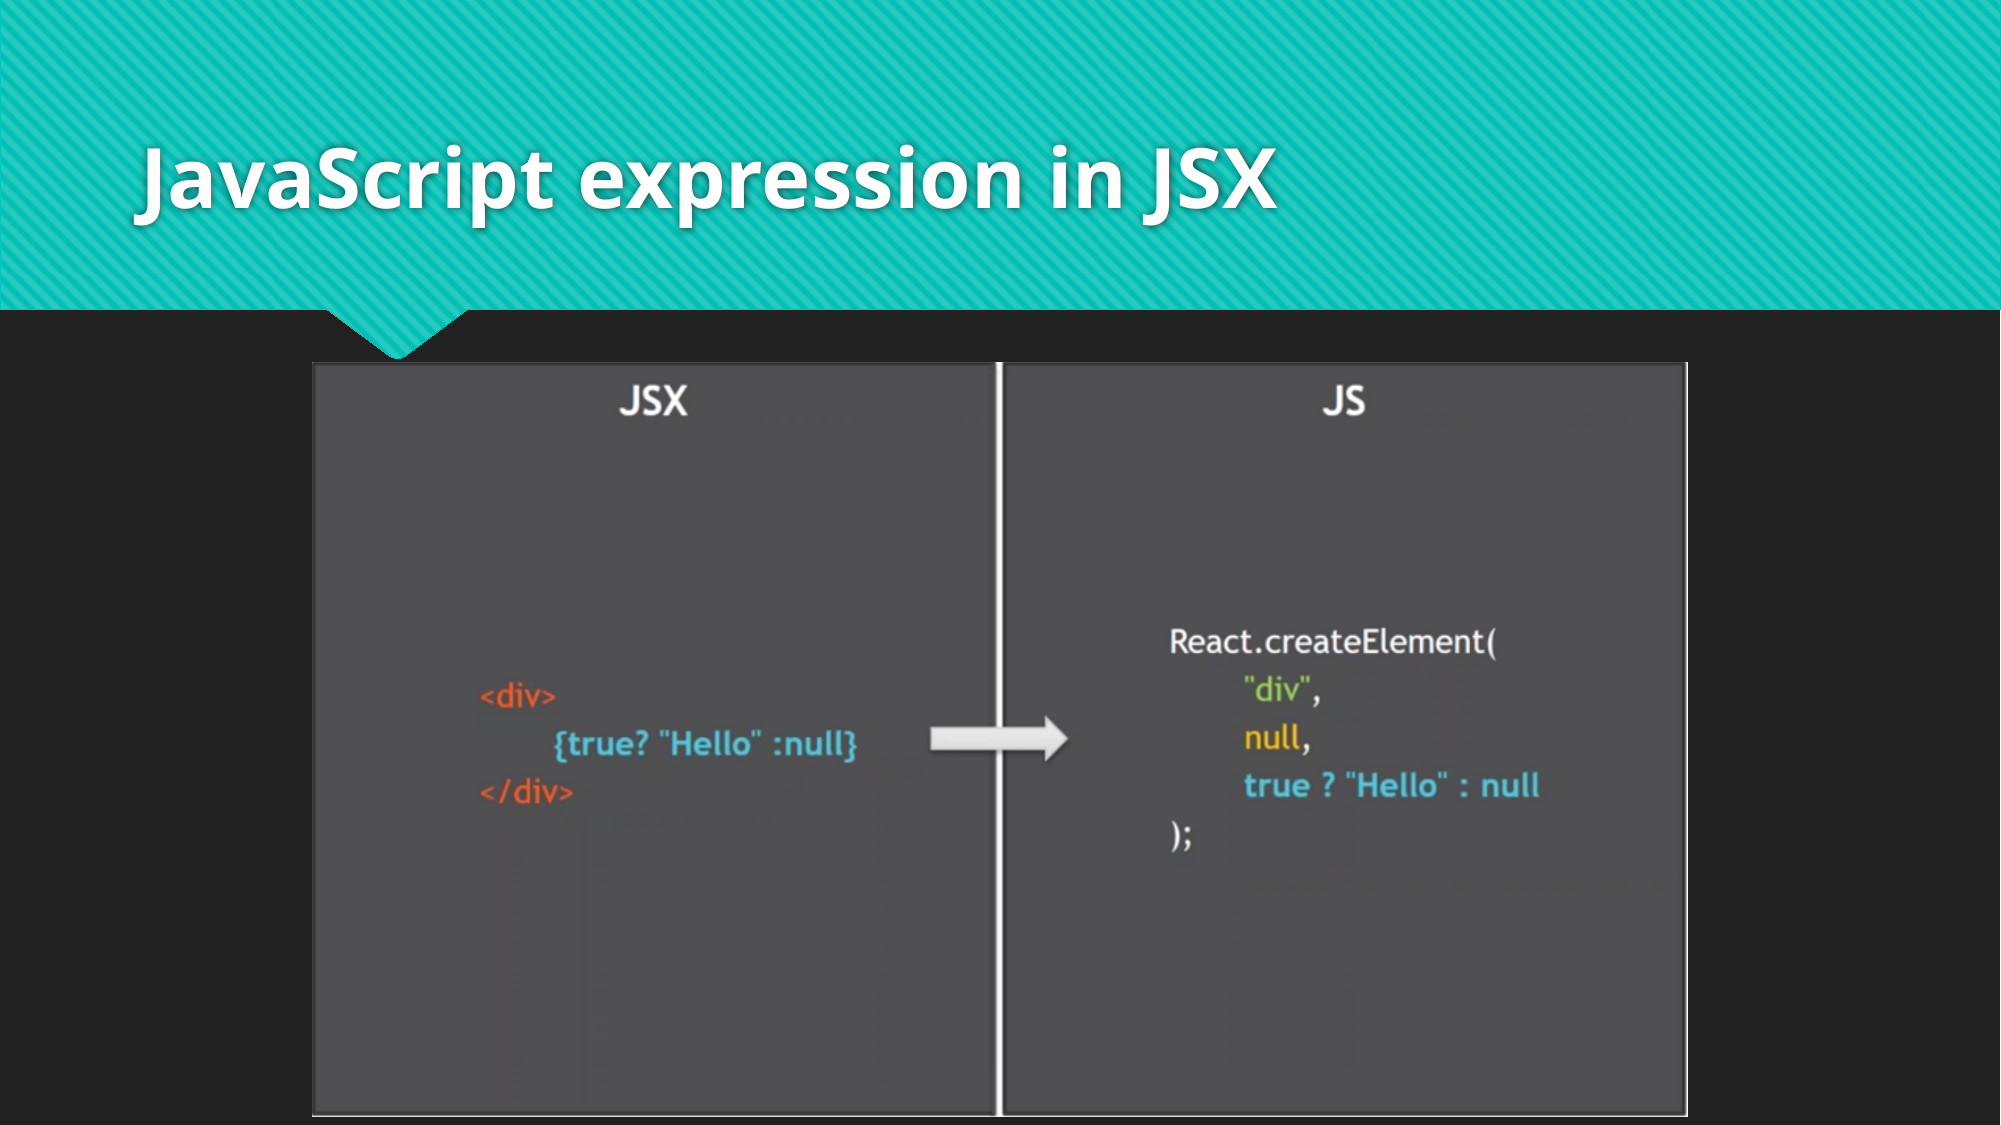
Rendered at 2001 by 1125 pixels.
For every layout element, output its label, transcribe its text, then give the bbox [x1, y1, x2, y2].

picture [311, 362, 1689, 1117]
title JavaScript expression in JSX [132, 72, 1868, 234]
picture [1, 0, 2000, 358]
